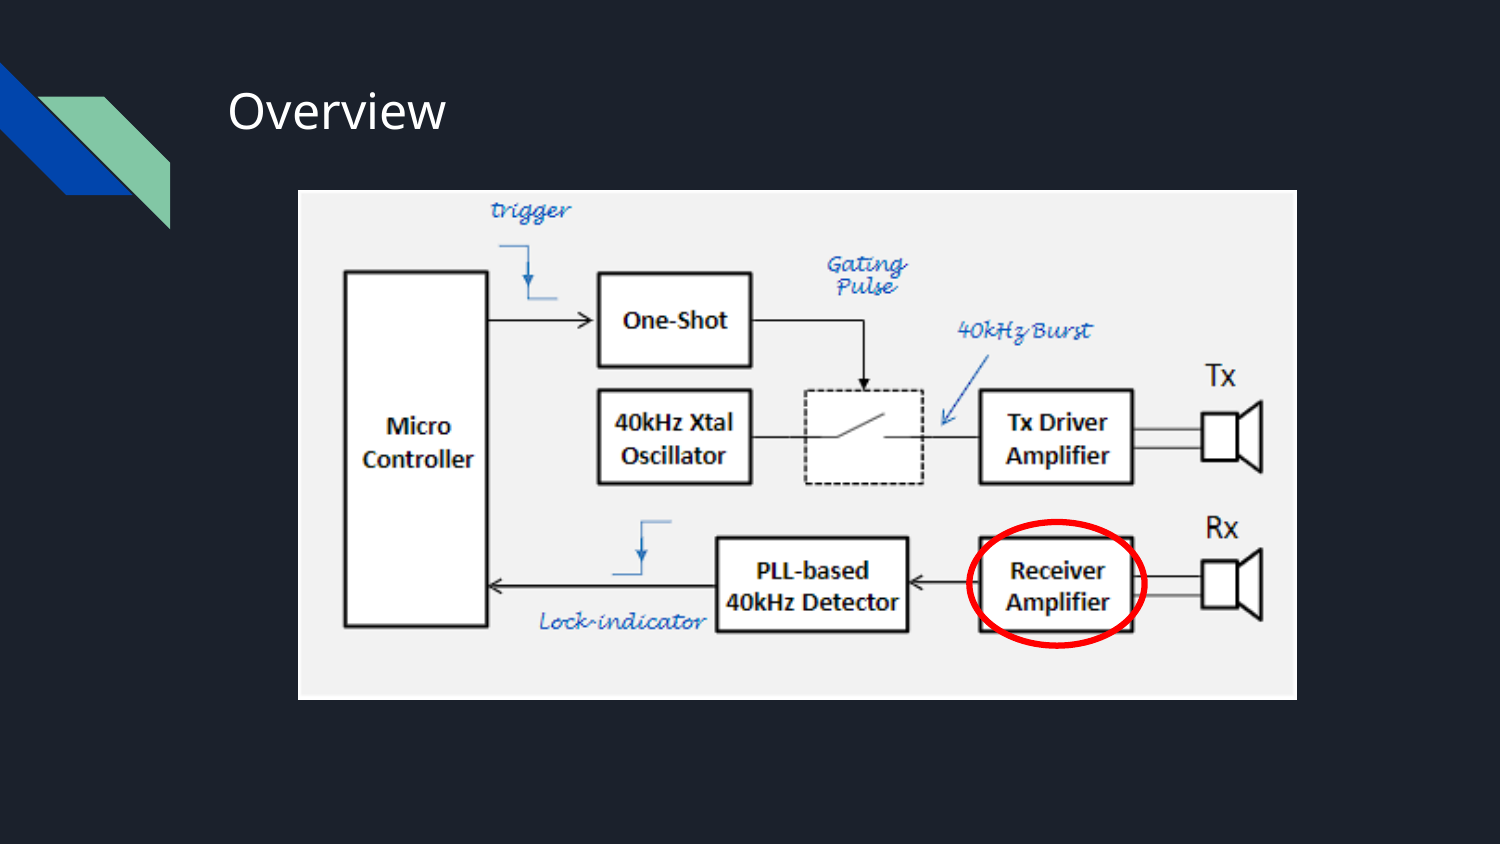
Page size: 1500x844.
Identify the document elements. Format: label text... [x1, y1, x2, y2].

picture [298, 189, 1298, 700]
title Overview [212, 64, 1368, 215]
